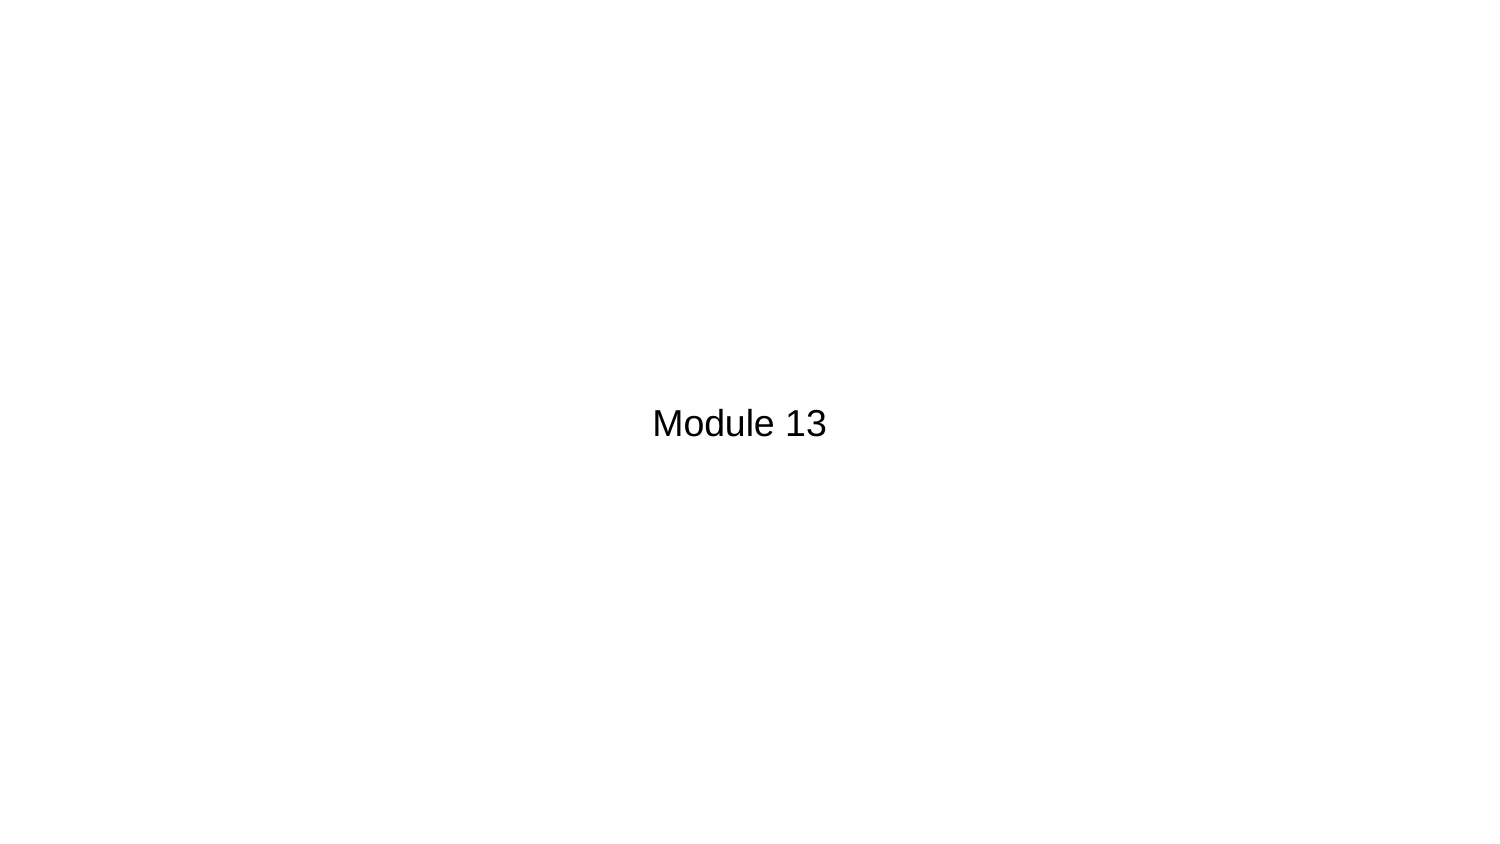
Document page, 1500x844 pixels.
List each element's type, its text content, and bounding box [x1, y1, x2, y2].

text_box Module 13 [637, 391, 863, 452]
